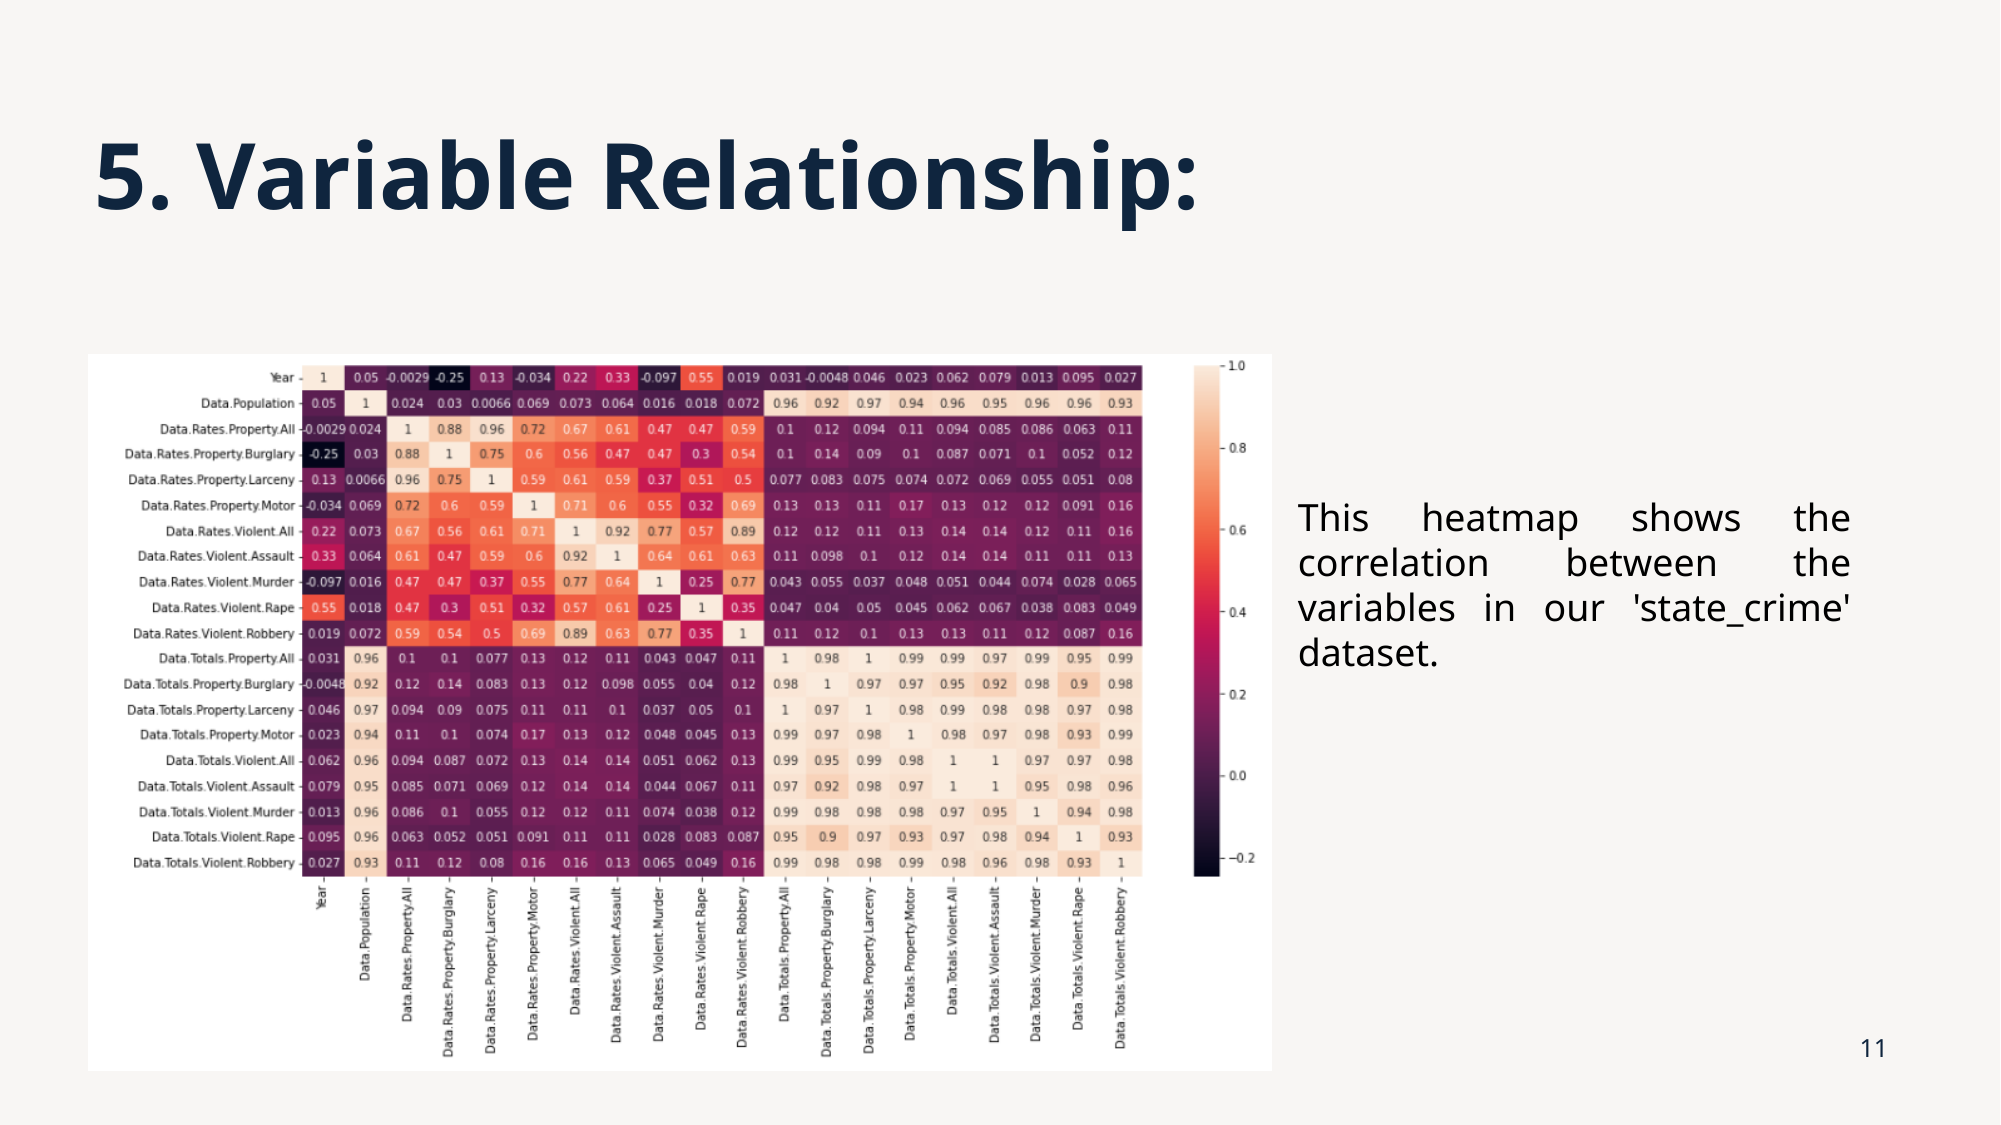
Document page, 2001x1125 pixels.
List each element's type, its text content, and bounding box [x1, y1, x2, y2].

picture [88, 354, 1272, 1071]
text_box This heatmap shows the correlation between the variables in our 'state_crime' dataset. [1282, 486, 1867, 682]
title 5. Variable Relationship: [79, 87, 1805, 271]
footer US Crime Analysis [79, 1020, 755, 1080]
slide_number 11 [1836, 1020, 1912, 1080]
